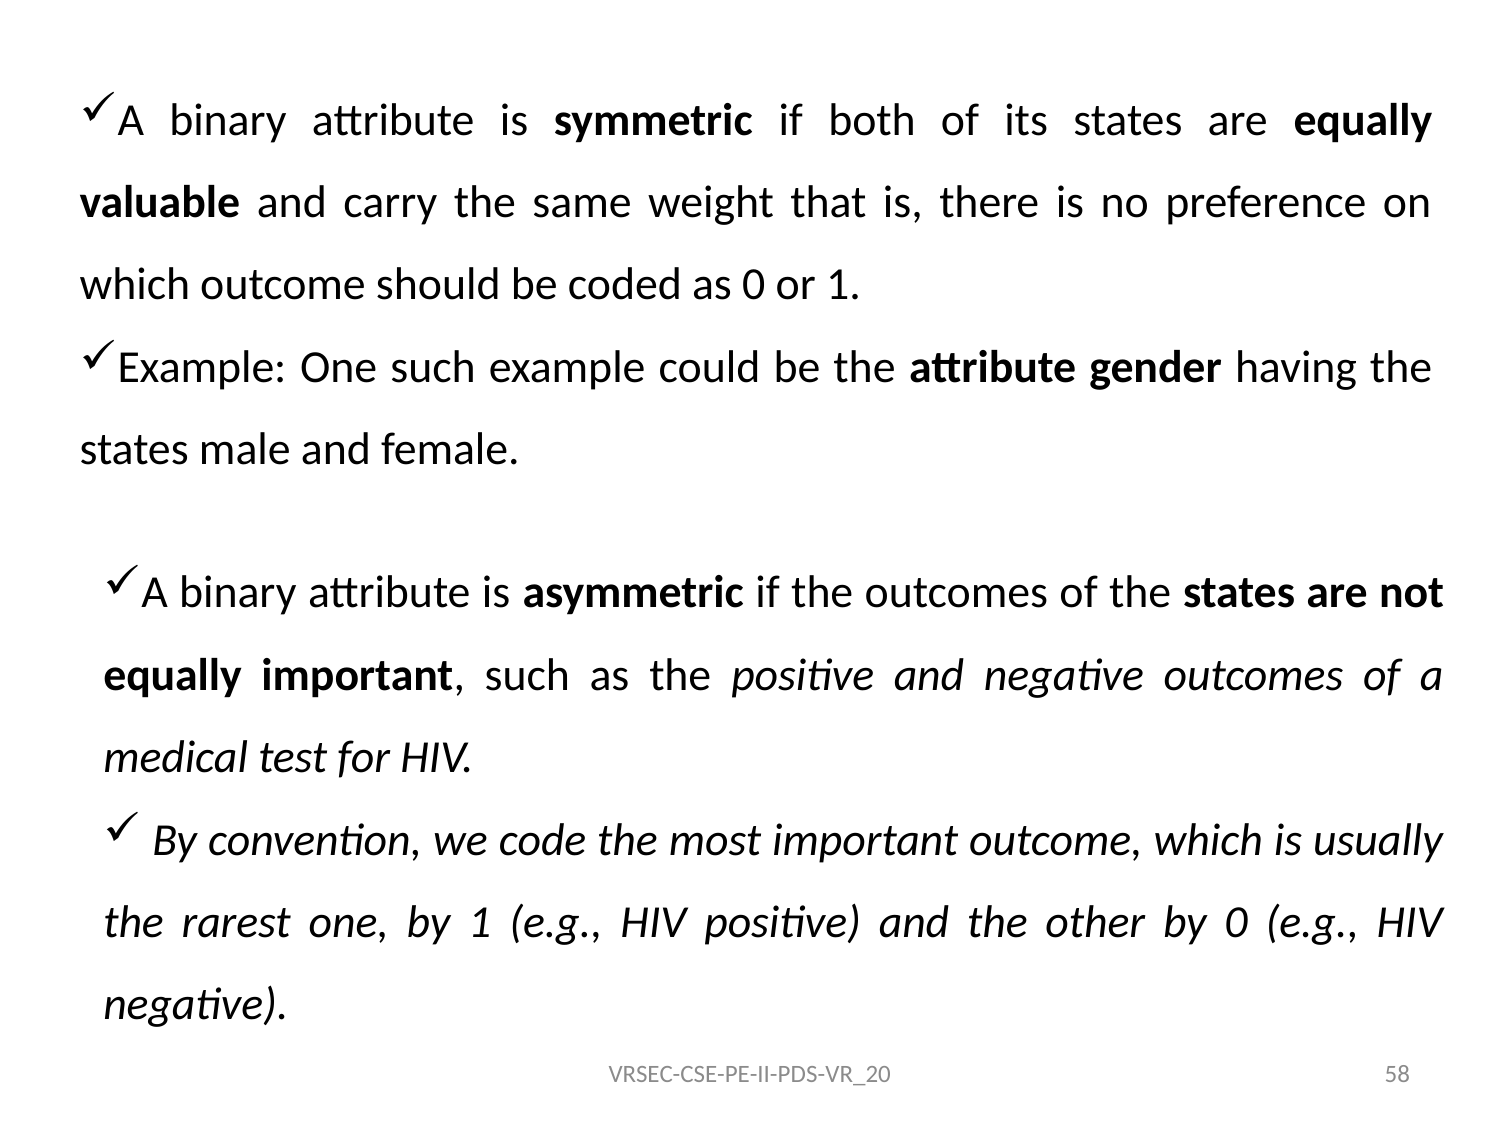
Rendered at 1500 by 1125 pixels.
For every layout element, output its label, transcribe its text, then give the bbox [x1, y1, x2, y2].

text_box A binary attribute is asymmetric if the outcomes of the states are not equally important, such as the positive and negative outcomes of a medical test for HIV. By convention, we code the most important outcome, which is usually the rarest one, by 1 (e.g., HIV positive) and the other by 0 (e.g., HIV negative). [88, 527, 1459, 1037]
slide_number 58 [1074, 1042, 1425, 1103]
footer VRSEC-CSE-PE-II-PDS-VR_20 [512, 1042, 988, 1103]
text_box A binary attribute is symmetric if both of its states are equally valuable and carry the same weight that is, there is no preference on which outcome should be coded as 0 or 1. Example: One such example could be the attribute gender having the states male and female. [64, 54, 1447, 482]
